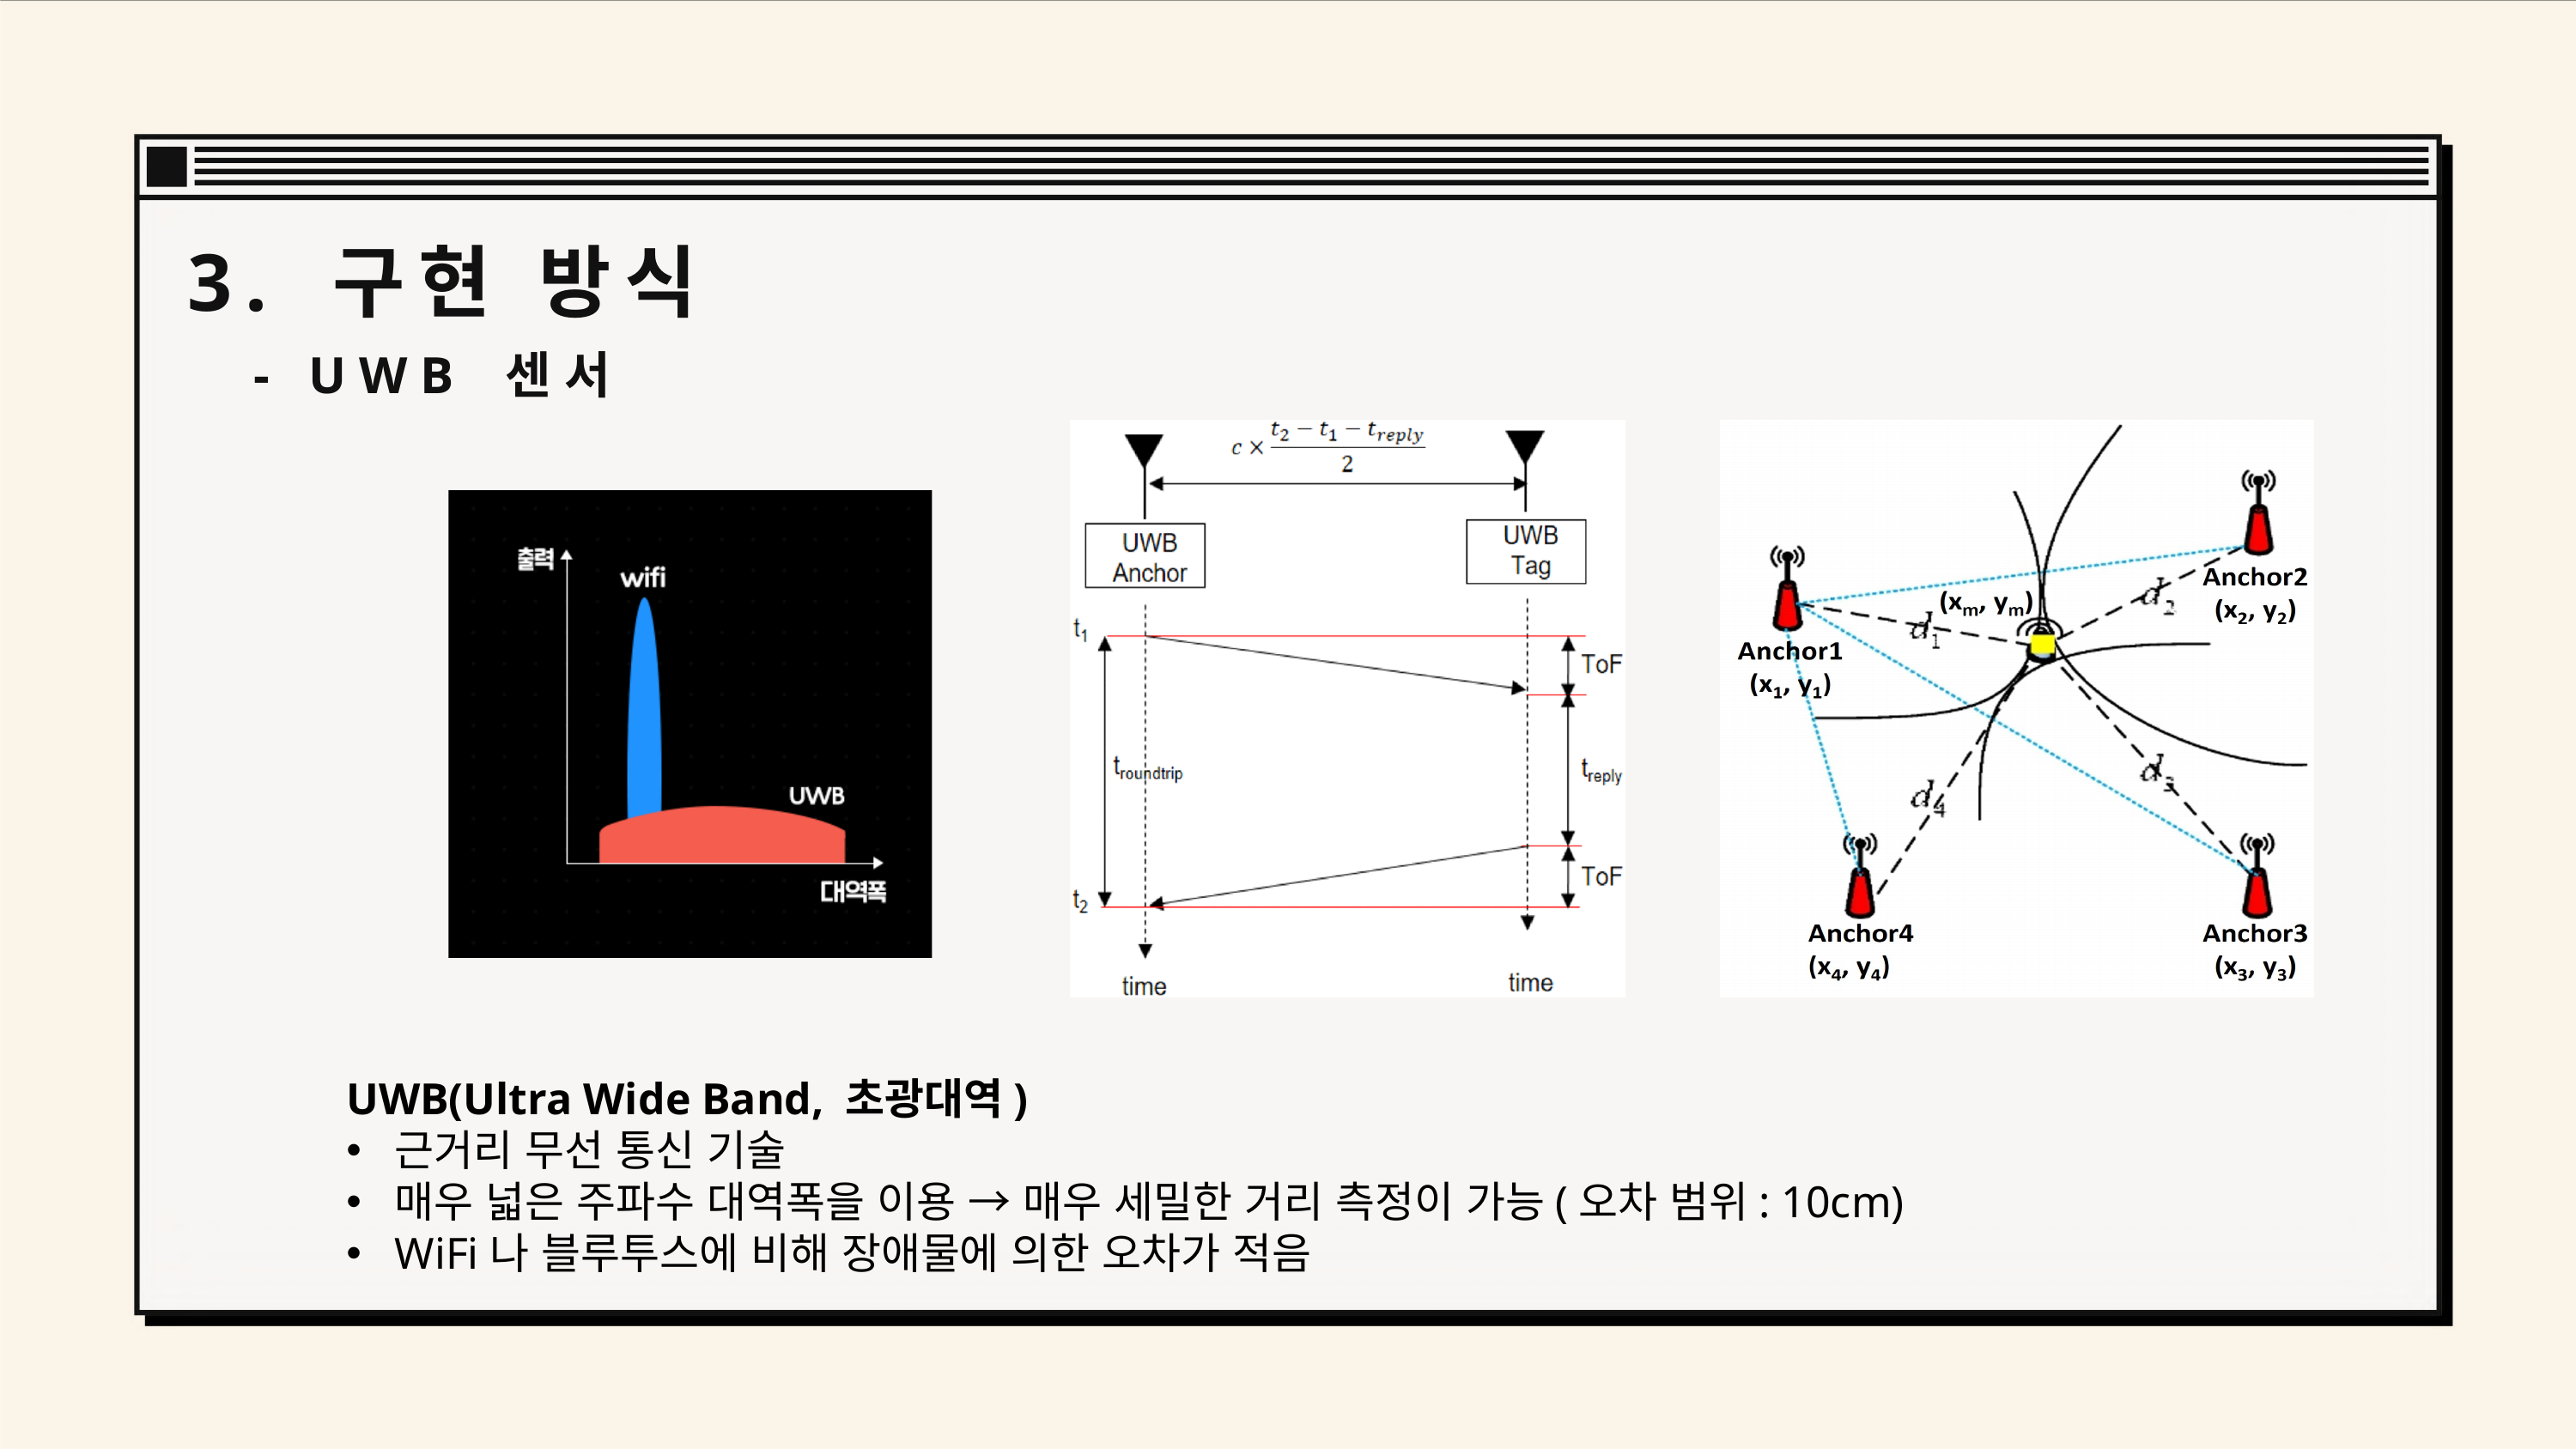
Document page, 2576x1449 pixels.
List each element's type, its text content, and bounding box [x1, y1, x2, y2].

title 3. 구현 방식 [182, 230, 1348, 475]
picture [0, 0, 2576, 1449]
text_box - UWB 센서 [248, 341, 1414, 403]
text_box UWB(Ultra Wide Band, 초광대역) 근거리 무선 통신 기술 매우 넓은 주파수 대역폭을 이용 → 매우 세밀한 거리 측정이 가능(오차 범위: 10cm) WiFi나 블루투스에 비해 장애물에 의한 오차가 적음 [333, 1065, 2288, 1285]
